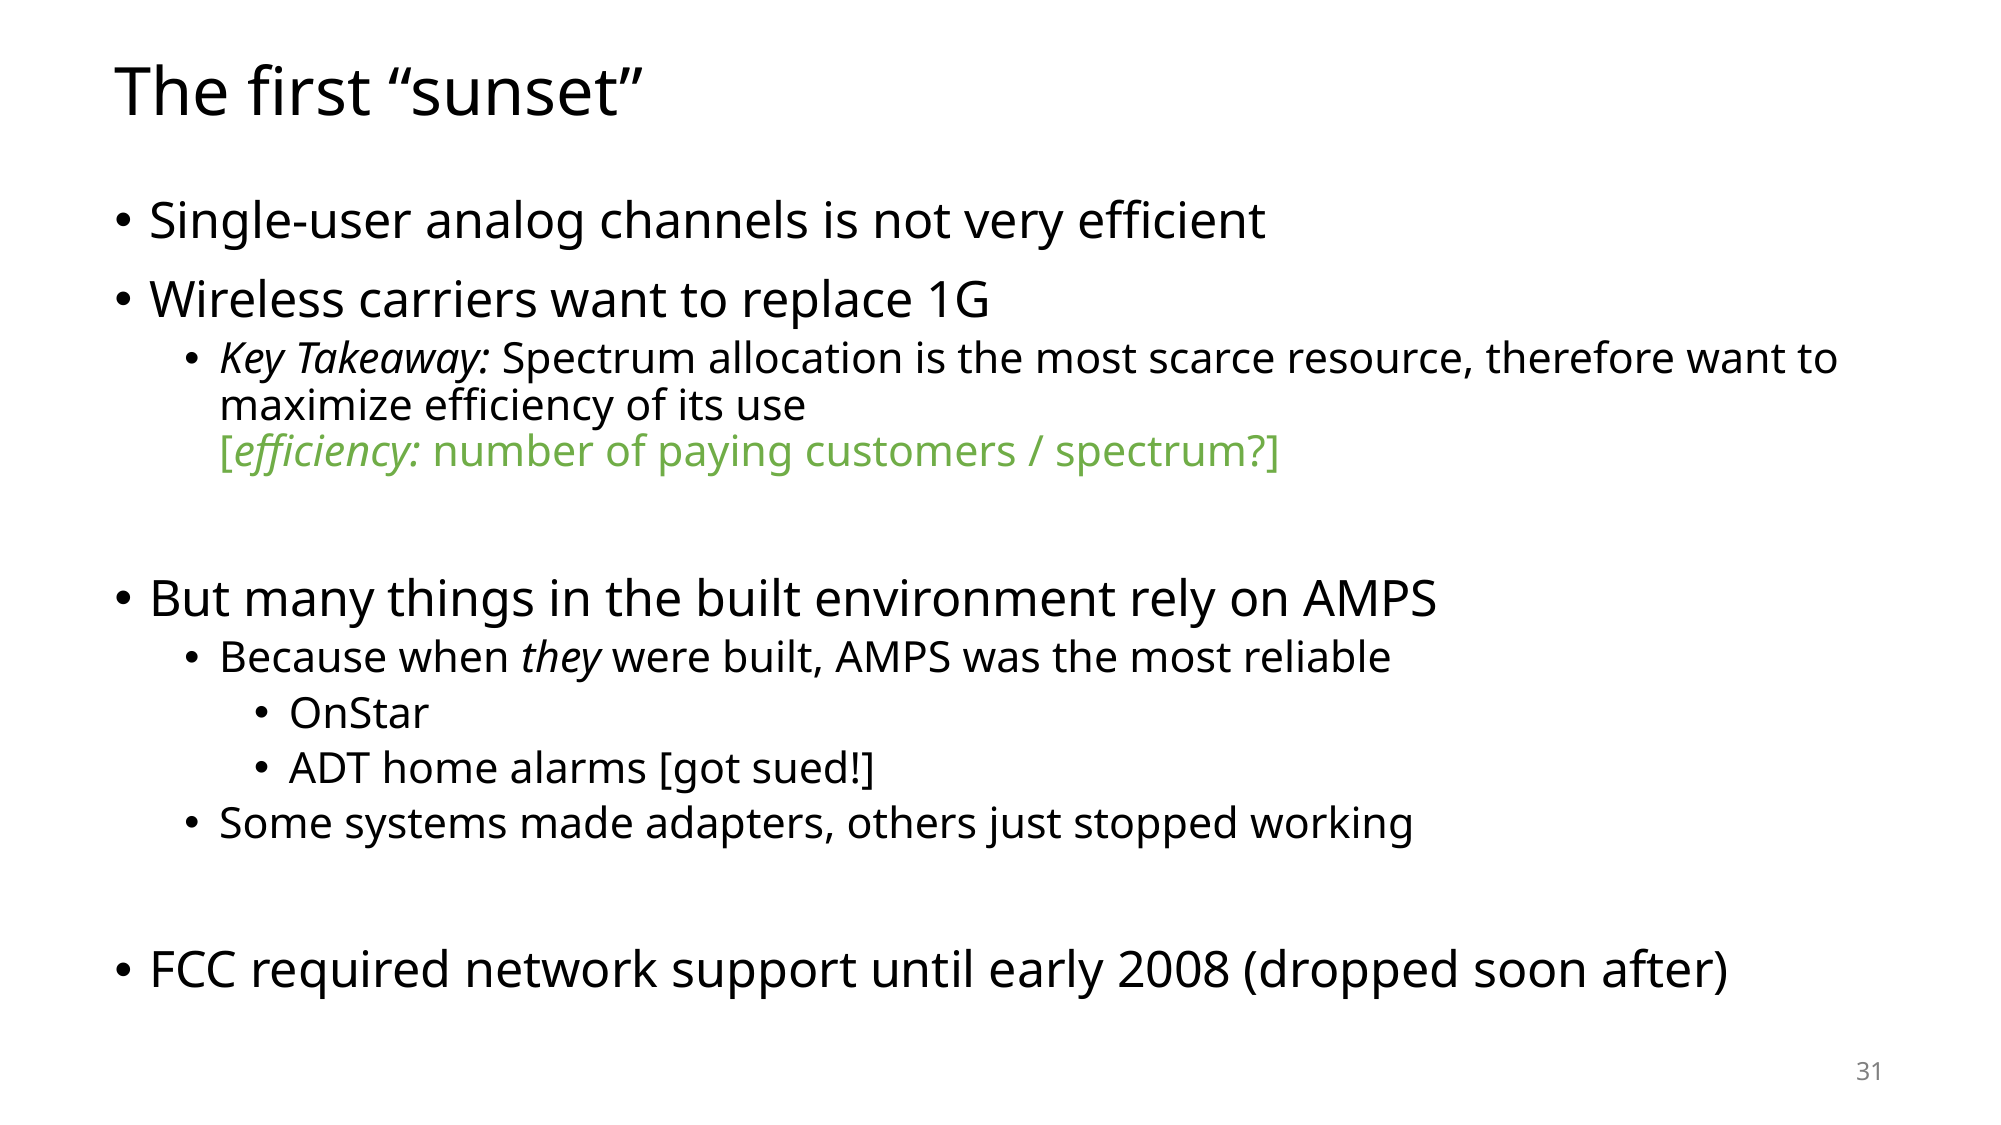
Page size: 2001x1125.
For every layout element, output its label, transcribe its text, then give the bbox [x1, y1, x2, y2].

slide_number 31 [1749, 1042, 1900, 1103]
list Single-user analog channels is not very efficient Wireless carriers want to replace 1G Key Takeaway: Spectrum allocation is the most scarce resource, therefore want to maximize efficiency of its use [efficiency: number of paying customers / spectrum?] But many things in the built environment rely on AMPS Because when they were built, AMPS was the most reliable OnStar ADT home alarms [got sued!] Some systems made adapters, others just stopped working FCC required network support until early 2008 (dropped soon after) [99, 187, 1900, 1013]
title The first “sunset” [99, 37, 1900, 150]
